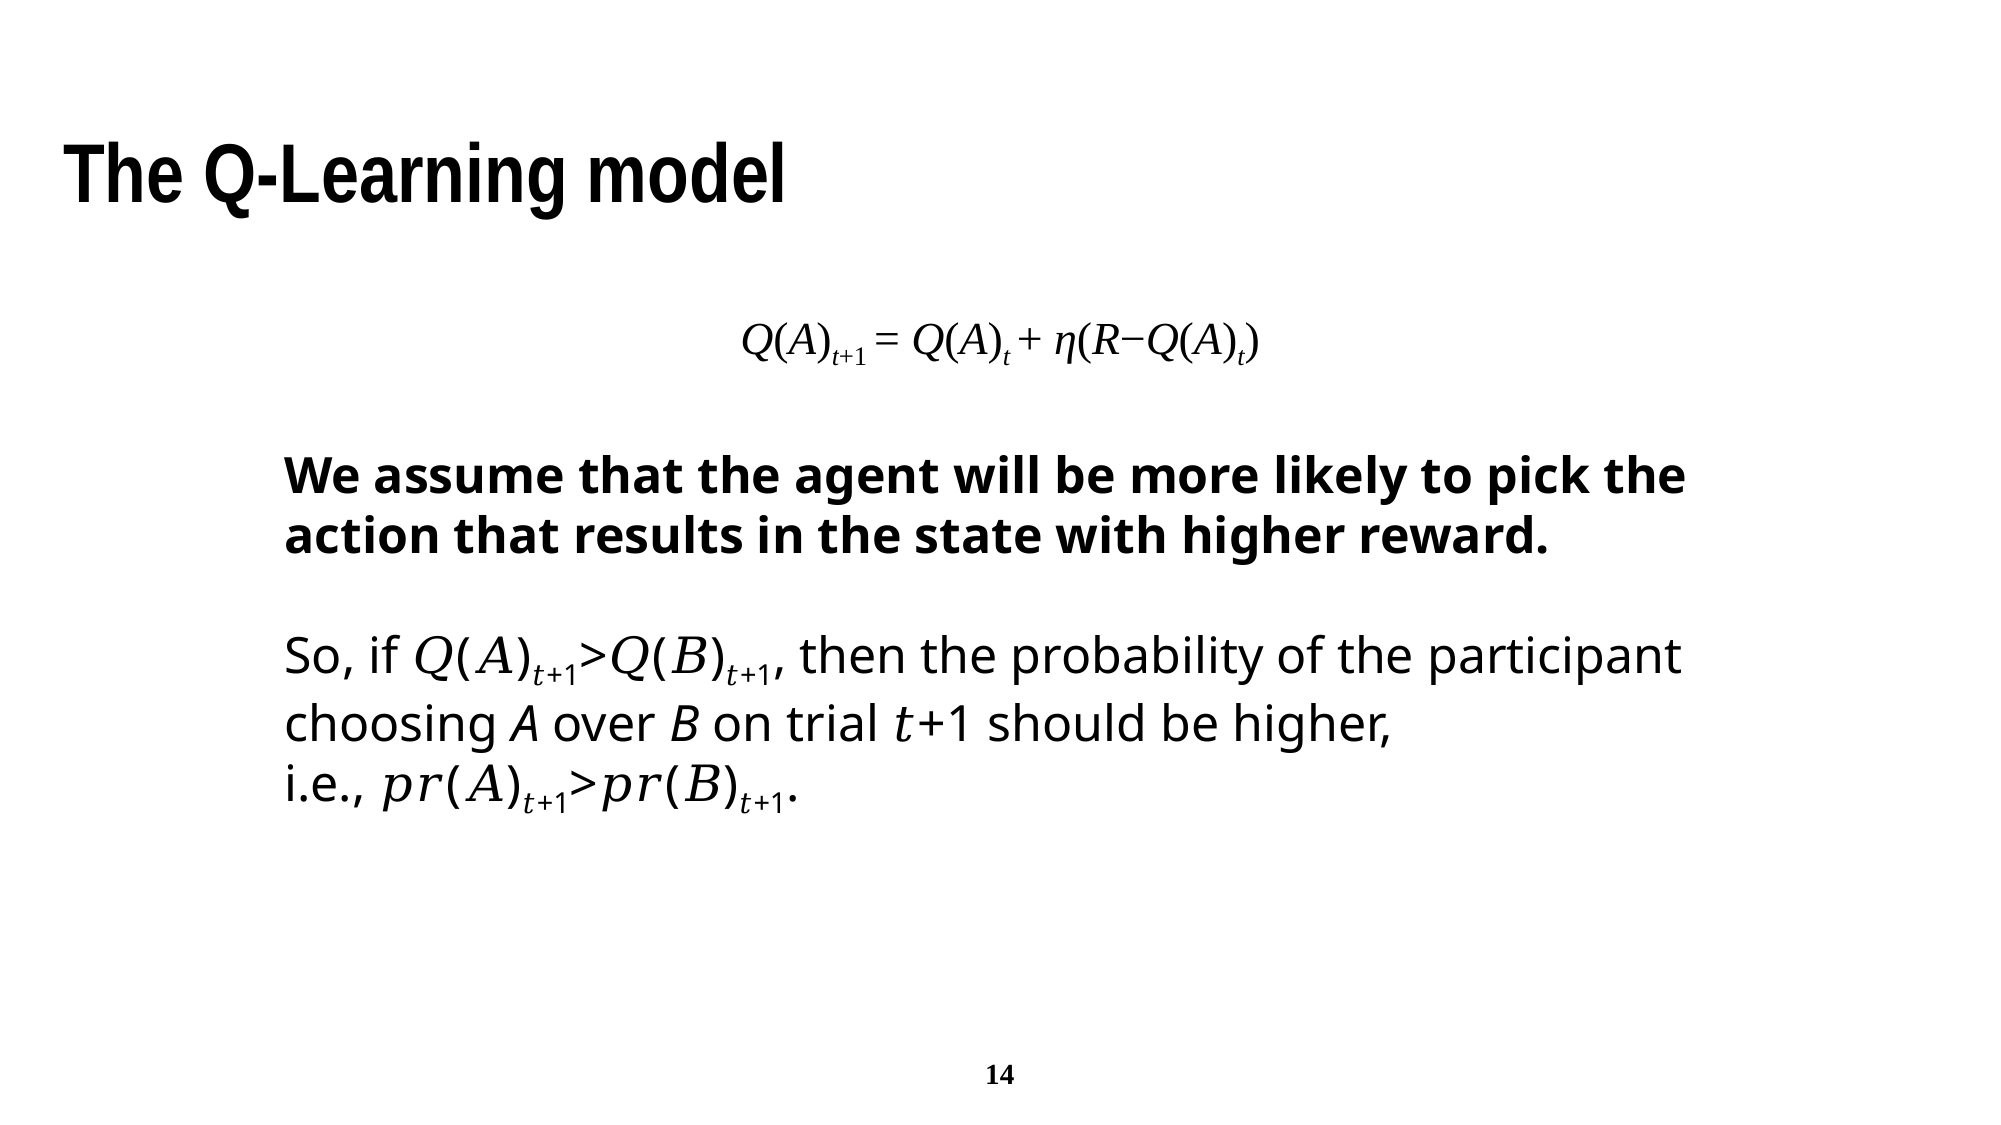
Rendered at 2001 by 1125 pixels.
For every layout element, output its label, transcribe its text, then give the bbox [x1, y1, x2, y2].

text_box We assume that the agent will be more likely to pick the action that results in the state with higher reward. So, if 𝑄(𝐴)𝑡+1>𝑄(𝐵)𝑡+1, then the probability of the participant choosing A over B on trial 𝑡+1 should be higher, i.e., 𝑝𝑟(𝐴)𝑡+1>𝑝𝑟(𝐵)𝑡+1. [269, 435, 1728, 828]
text_box The Q-Learning model [48, 123, 1861, 263]
slide_number 14 [774, 1043, 1225, 1104]
text_box Q(A)t+1 = Q(A)t + η(R−Q(A)t) [152, 302, 1848, 523]
